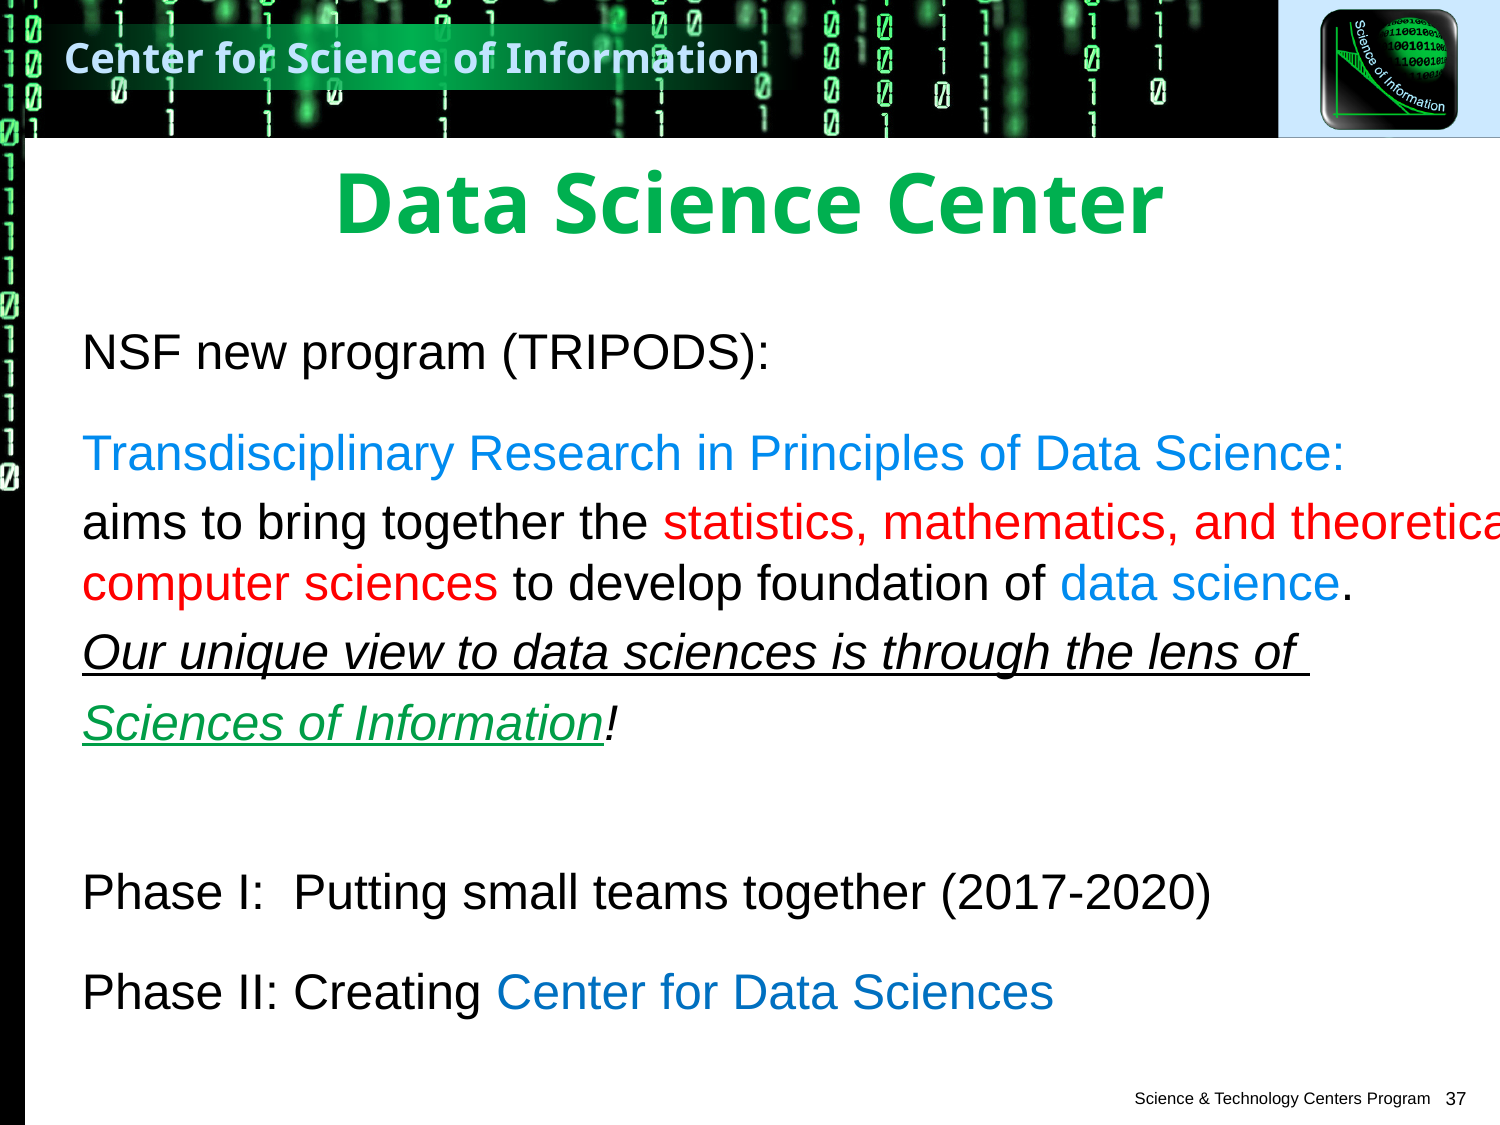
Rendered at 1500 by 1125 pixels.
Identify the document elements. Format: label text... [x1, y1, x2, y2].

title Data Science Center [75, 137, 1425, 263]
picture [0, 0, 1218, 824]
list NSF new program (TRIPODS): Transdisciplinary Research in Principles of Data Science: aims to bring together the statistics, mathematics, and theoretical computer sciences to develop foundation of data science. Our unique view to data sciences is through the lens of Sciences of Information! Phase I: Putting small teams together (2017-2020) Phase II: Creating Center for Data Sciences [66, 282, 1500, 1050]
slide_number 37 [1381, 1068, 1482, 1125]
picture [1320, 9, 1458, 130]
